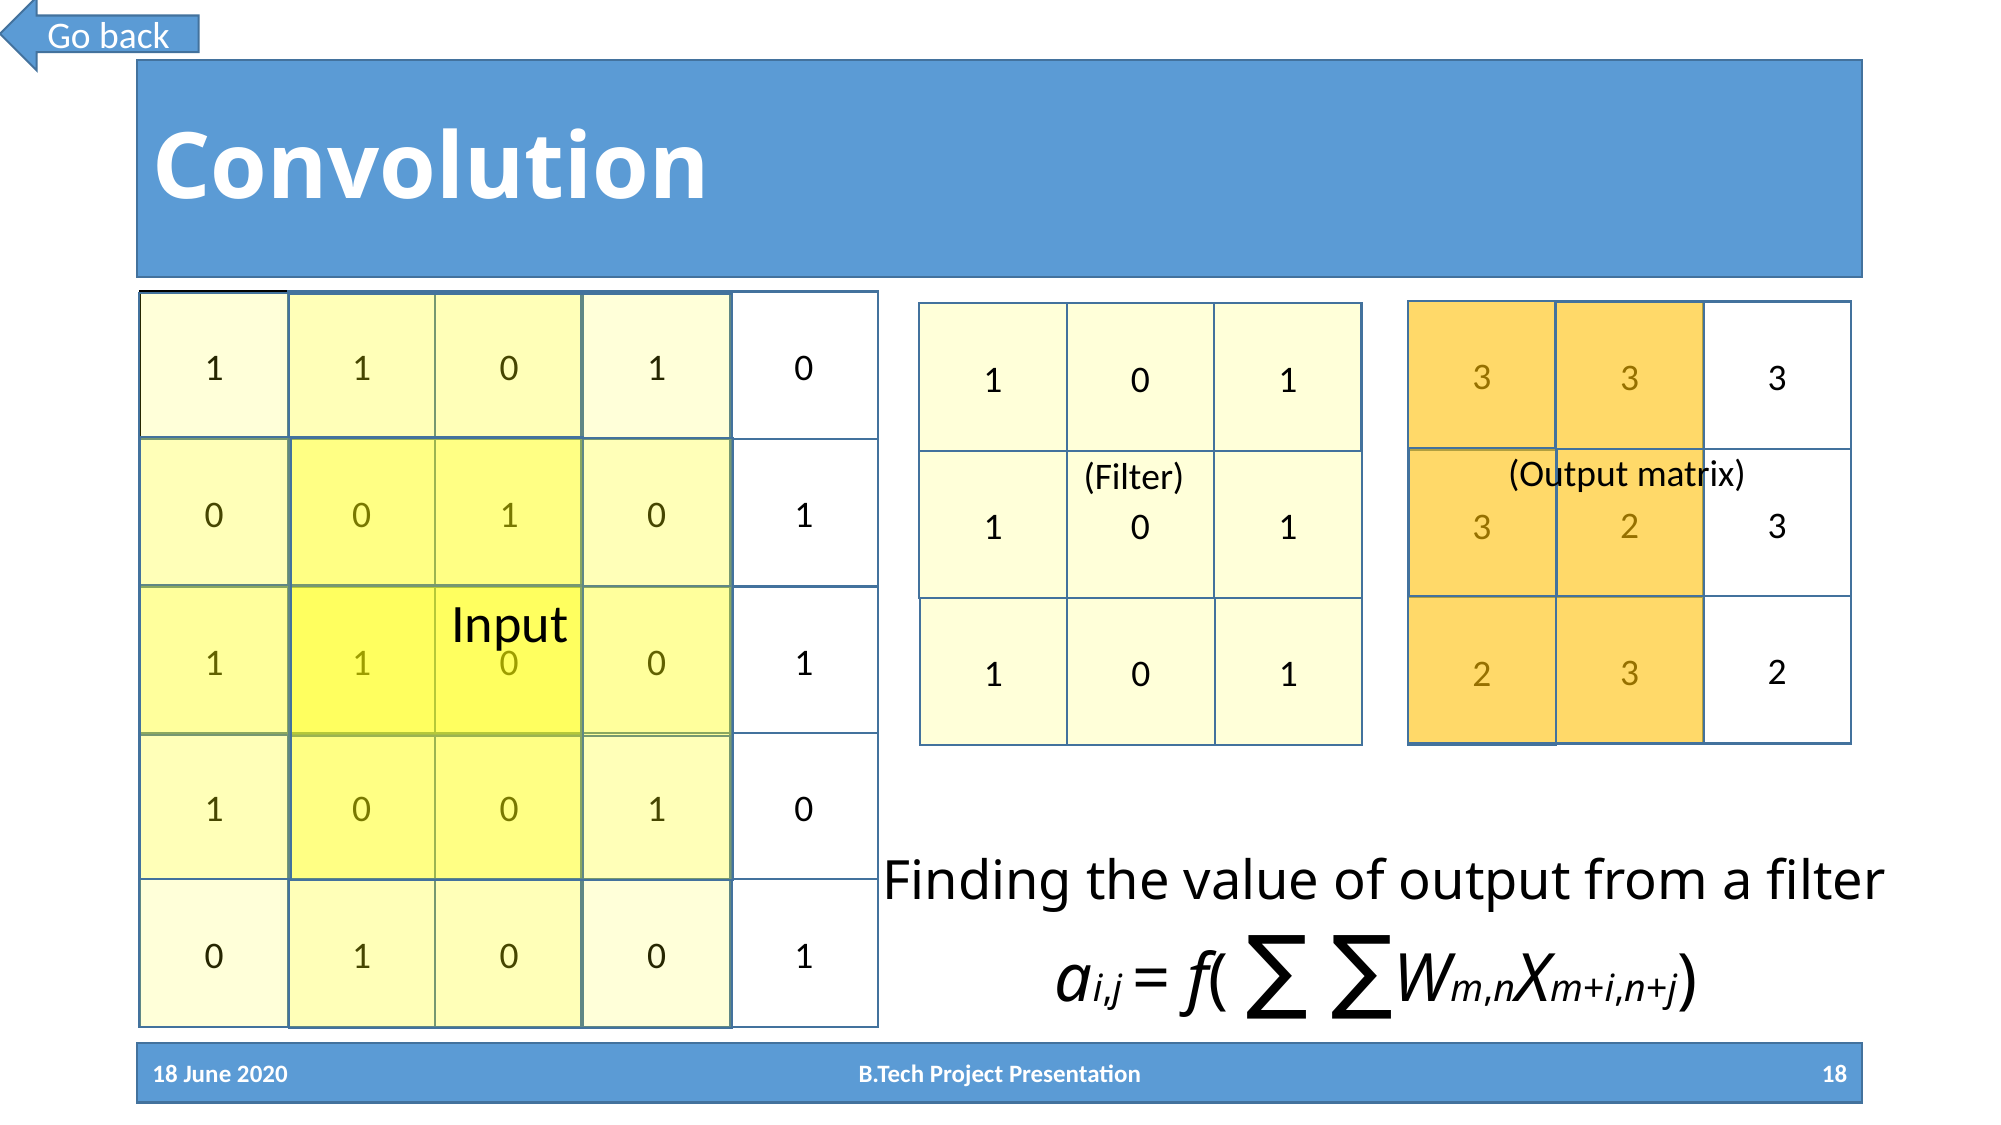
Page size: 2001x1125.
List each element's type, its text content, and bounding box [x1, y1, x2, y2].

text_box [1556, 501, 1705, 597]
text_box 1 [1213, 302, 1363, 450]
text_box [139, 436, 584, 880]
text_box 0 [729, 290, 879, 438]
text_box [1555, 301, 1705, 441]
text_box 1 [918, 450, 1066, 599]
text_box Input [436, 580, 584, 661]
text_box 1 [733, 878, 867, 1028]
text_box (Output matrix) [1493, 441, 1761, 501]
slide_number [137, 1042, 588, 1103]
text_box 1 [1214, 597, 1363, 746]
title Convolution [137, 59, 1863, 278]
text_box [1407, 300, 1556, 449]
text_box 1 [734, 586, 879, 732]
text_box [138, 292, 582, 584]
text_box [288, 880, 733, 1029]
text_box 0 [734, 732, 879, 878]
text_box 3 [1705, 448, 1852, 595]
text_box [1407, 595, 1555, 744]
text_box [138, 584, 288, 1028]
text_box 0 [1066, 302, 1213, 450]
text_box [290, 437, 734, 881]
slide_number 18 [1412, 1042, 1863, 1103]
text_box 1 [919, 597, 1066, 746]
text_box [288, 293, 733, 437]
text_box 2 [1702, 595, 1852, 745]
text_box 0 [1066, 597, 1214, 746]
text_box Finding the value of output from a filter ai,j = f( ∑ ∑Wm,nXm+i,n+j) [867, 837, 1902, 1028]
text_box Go back [0, 0, 200, 73]
text_box 1 [1213, 450, 1363, 597]
text_box 1 [734, 438, 879, 586]
text_box (Filter) [1068, 444, 1200, 505]
text_box 3 [1702, 300, 1852, 448]
text_box [1408, 447, 1556, 597]
text_box [1555, 597, 1705, 744]
footer B.Tech Project Presentation [662, 1042, 1338, 1103]
text_box 0 [1066, 450, 1213, 597]
text_box 1 [918, 302, 1066, 450]
